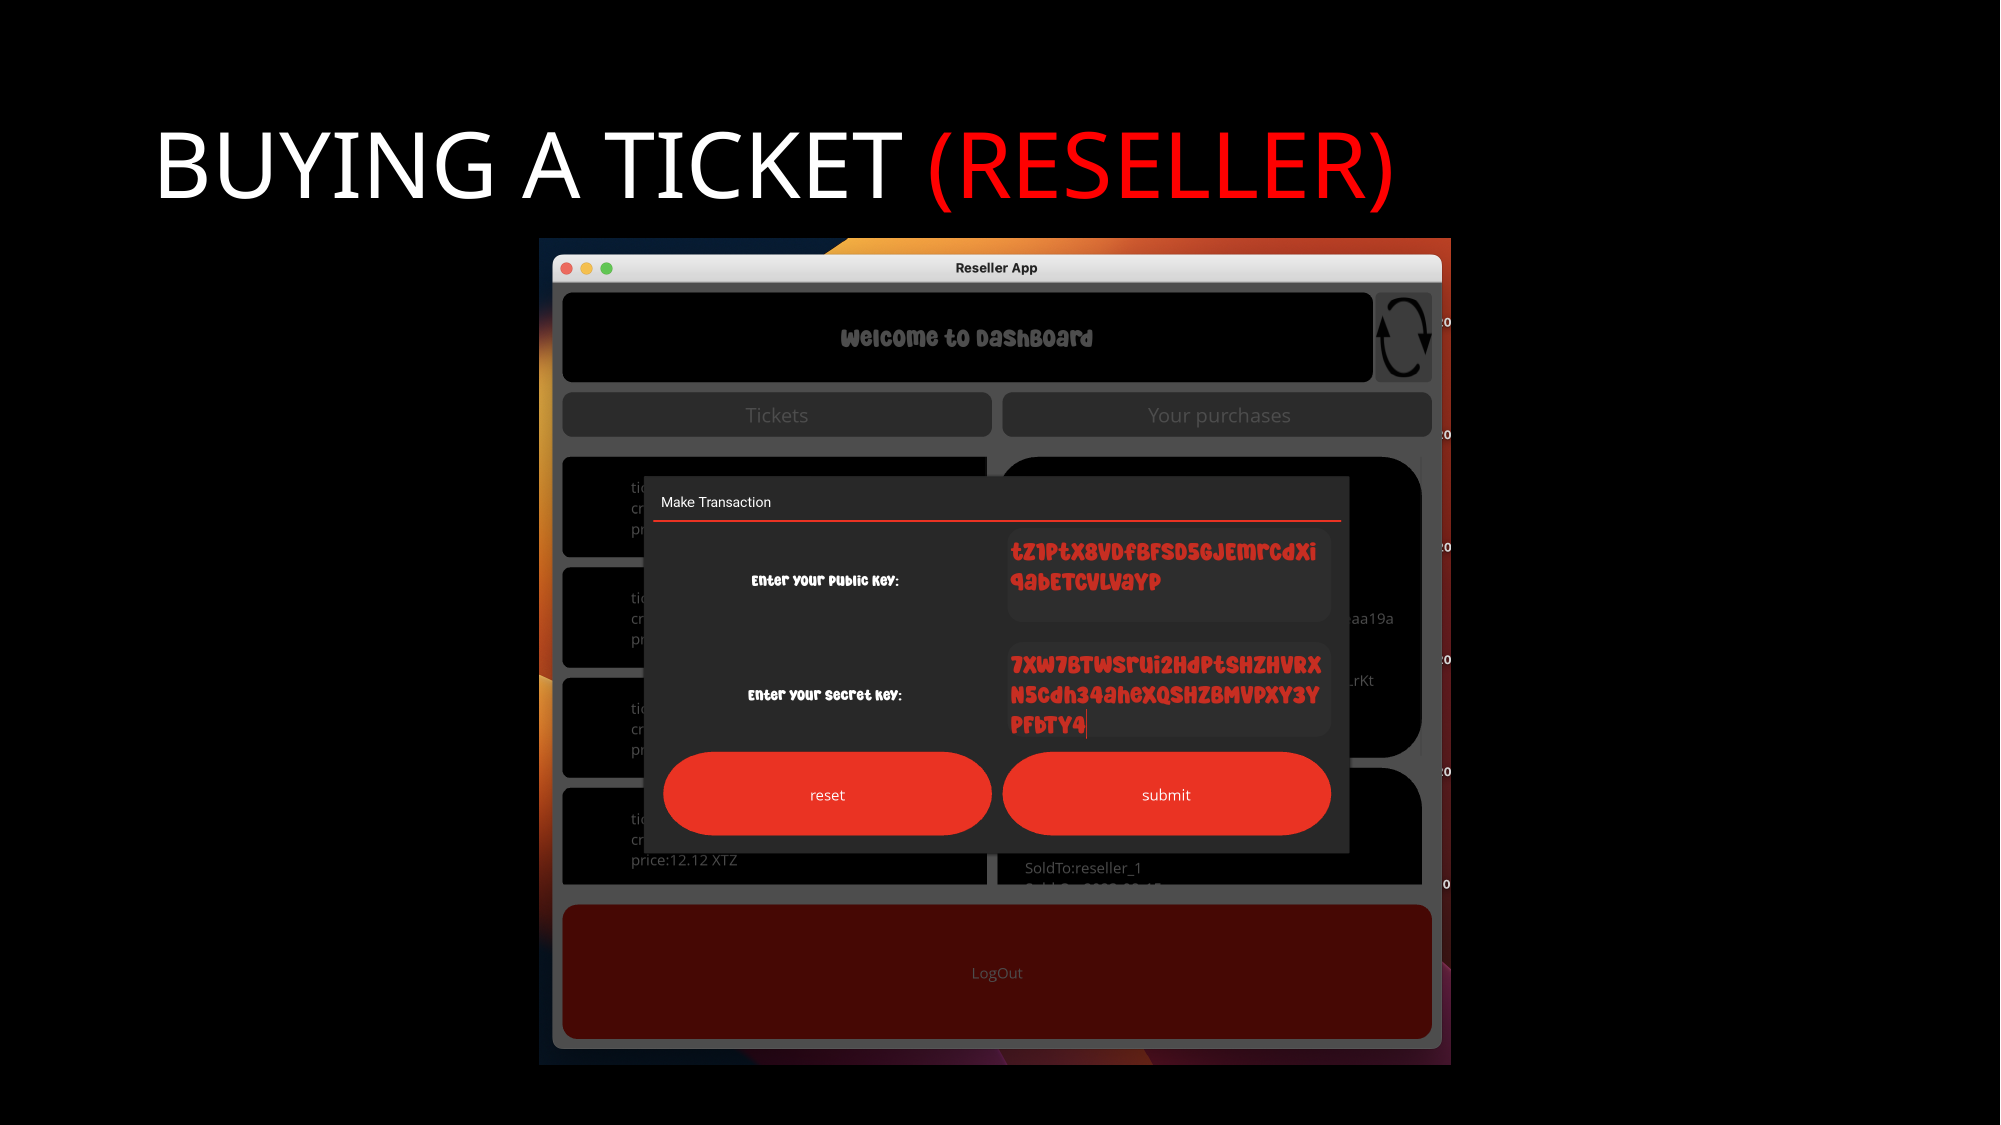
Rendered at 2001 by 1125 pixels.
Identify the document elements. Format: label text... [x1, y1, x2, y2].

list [539, 238, 1451, 1066]
title BUYING A TICKET (RESELLER) [137, 59, 1863, 278]
